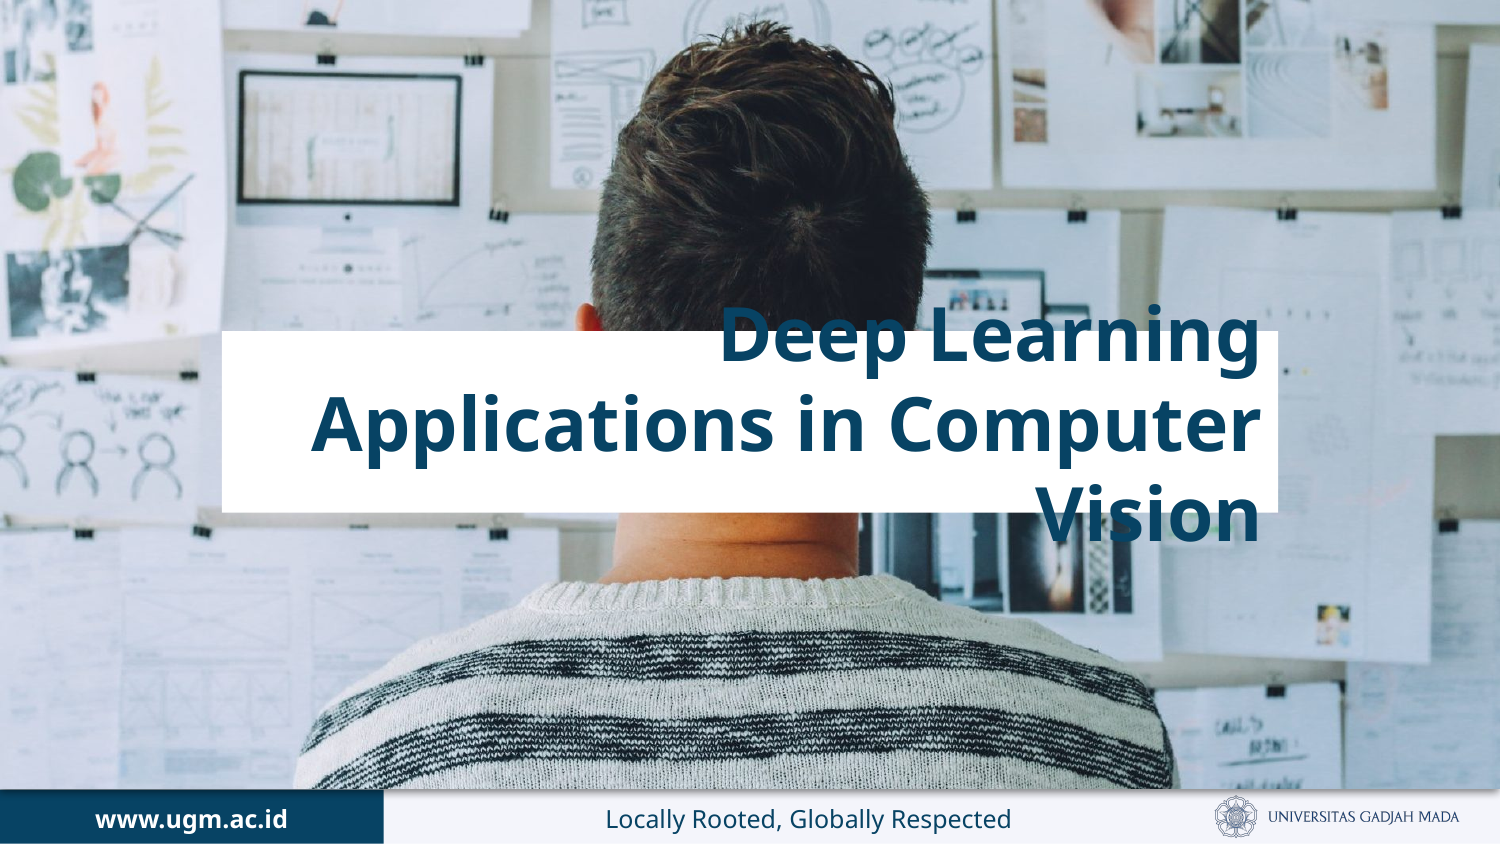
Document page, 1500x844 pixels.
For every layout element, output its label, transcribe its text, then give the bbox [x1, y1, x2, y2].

picture [0, 0, 1500, 844]
title Deep Learning Applications in Computer Vision [221, 331, 1279, 513]
